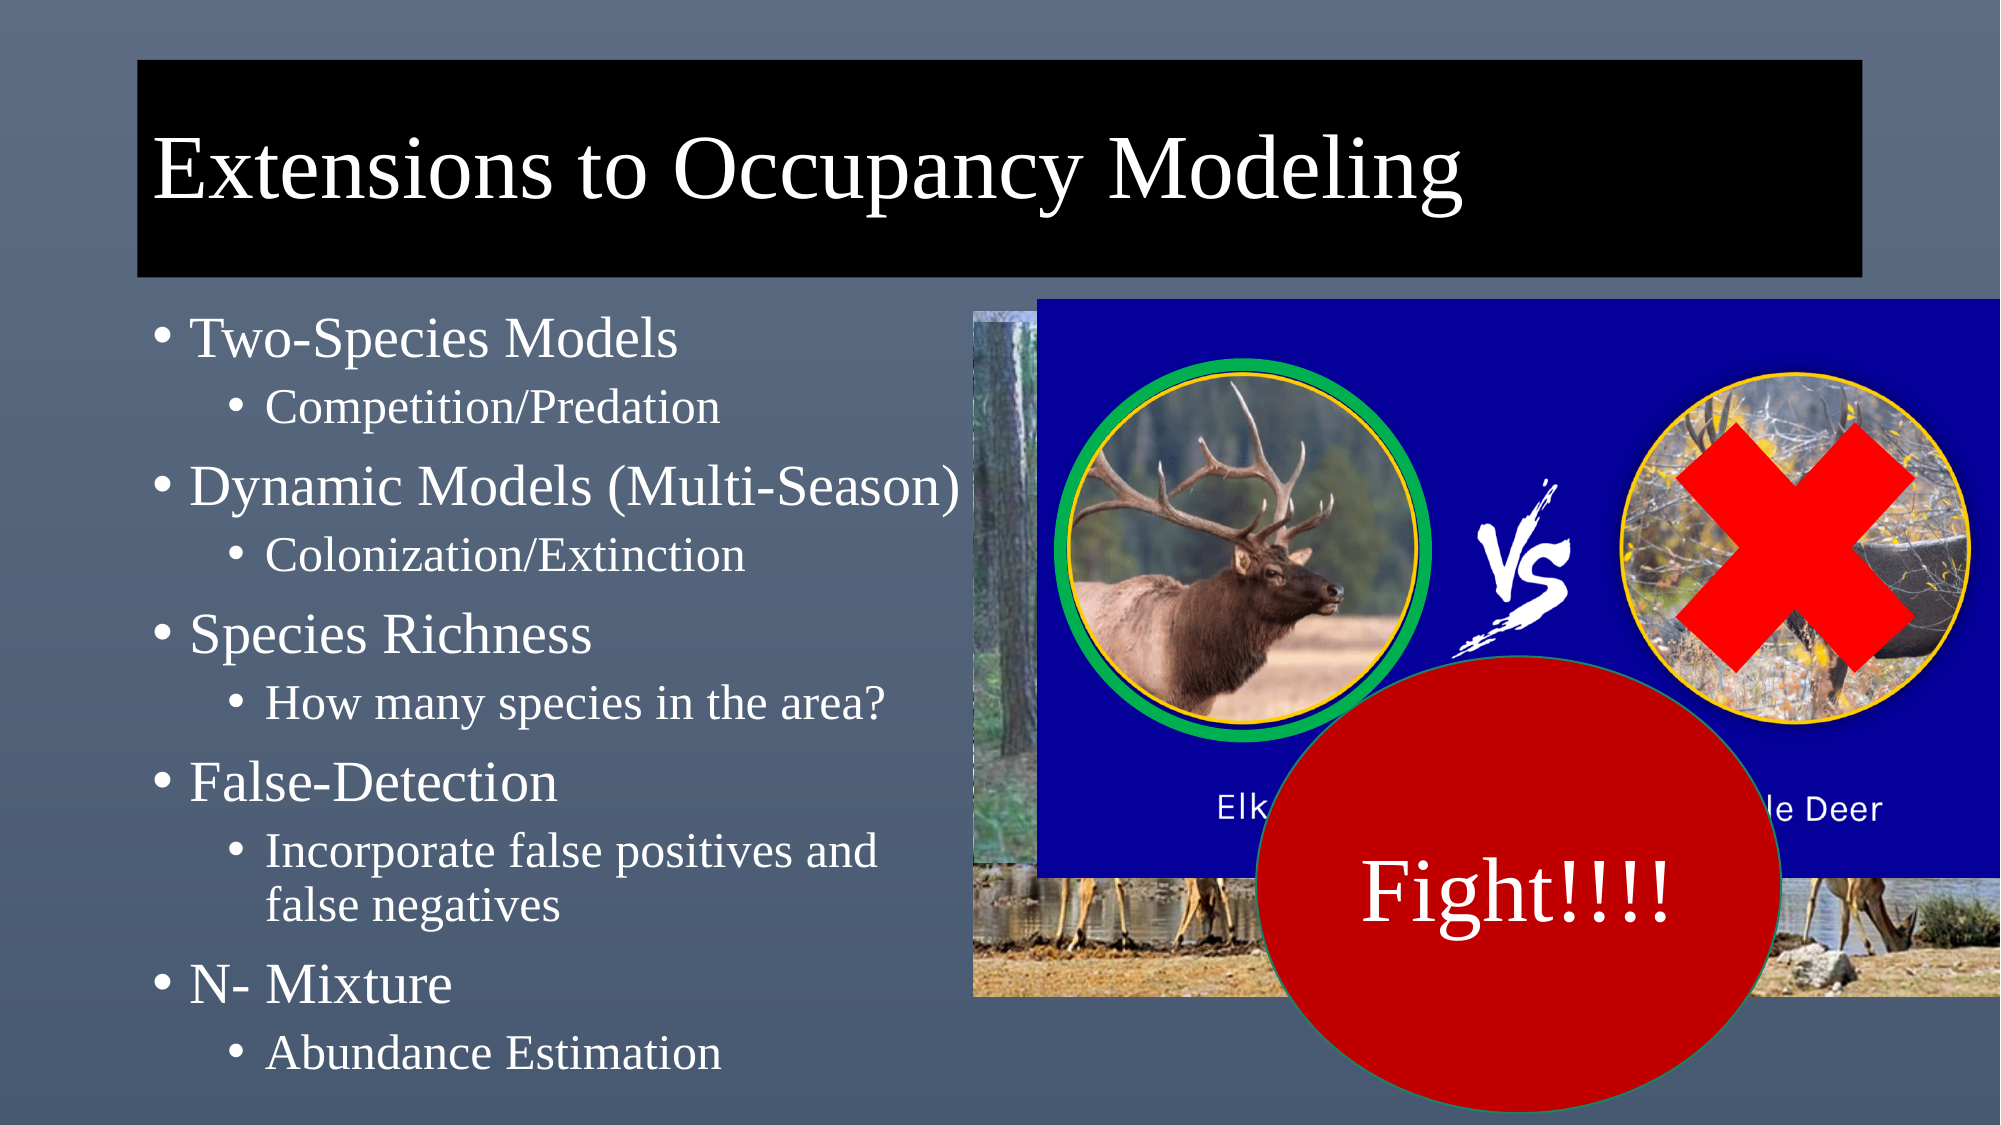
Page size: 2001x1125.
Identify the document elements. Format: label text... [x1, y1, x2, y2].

list Two-Species Models Competition/Predation Dynamic Models (Multi-Season) Colonization/Extinction Species Richness How many species in the area? False-Detection Incorporate false positives and false negatives N- Mixture Abundance Estimation [137, 299, 988, 1114]
title Extensions to Occupancy Modeling [137, 59, 1863, 278]
picture [973, 299, 2000, 997]
text_box Fight!!!! [1288, 997, 1749, 1115]
